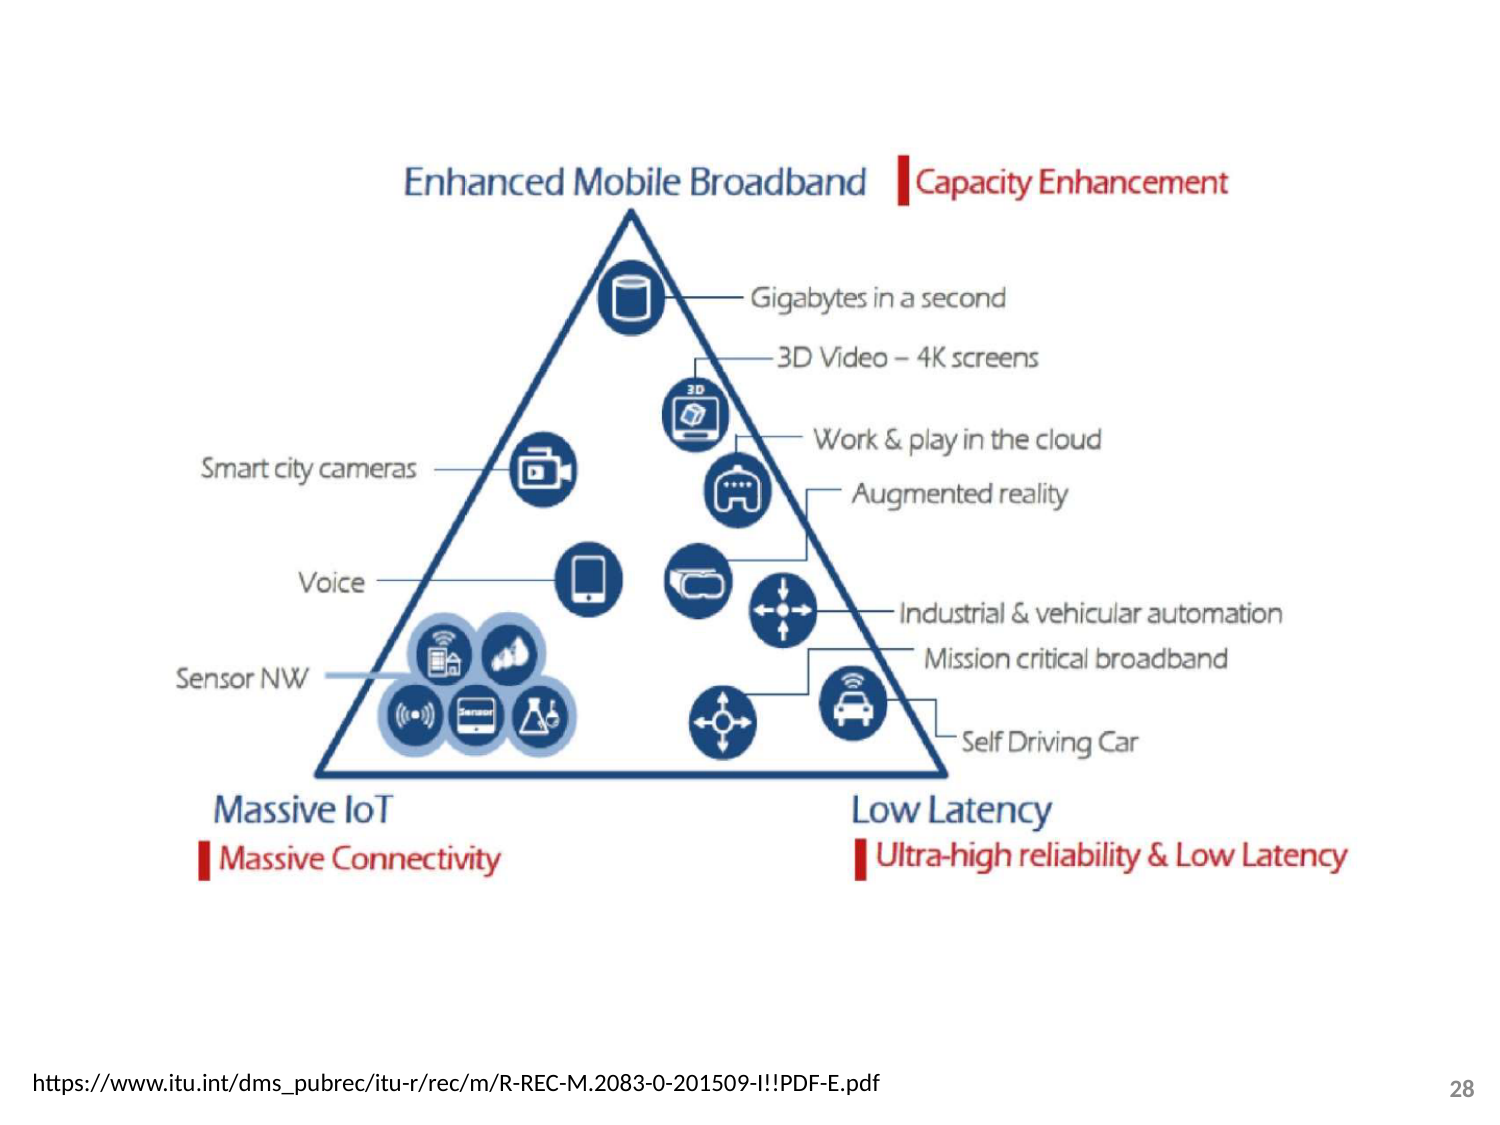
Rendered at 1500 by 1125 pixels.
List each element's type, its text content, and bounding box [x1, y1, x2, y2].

text_box https://www.itu.int/dms_pubrec/itu-r/rec/m/R-REC-M.2083-0-201509-I!!PDF-E.pdf [17, 1058, 1096, 1104]
picture [123, 113, 1377, 934]
